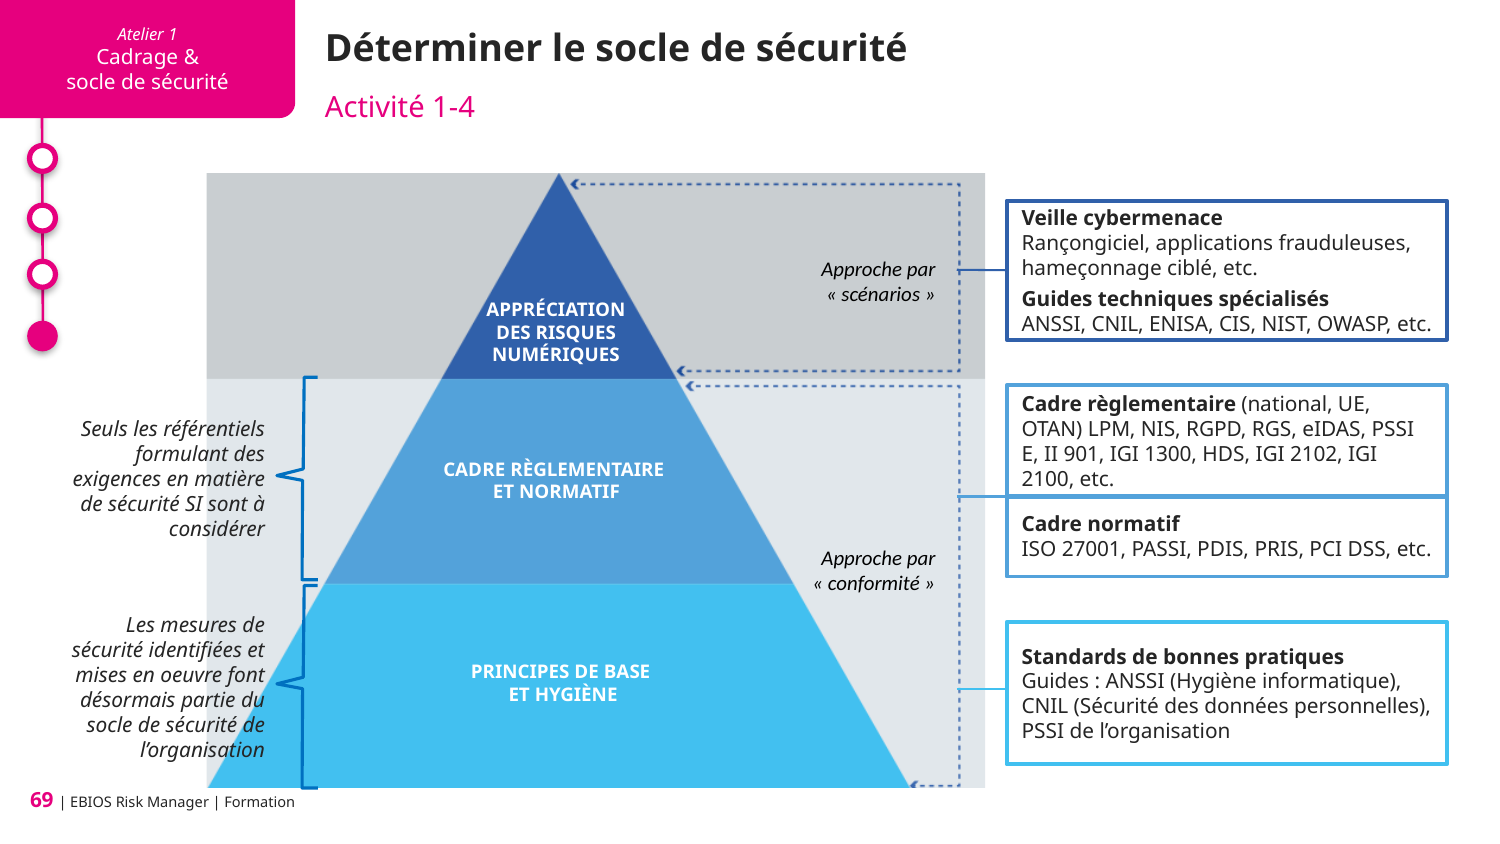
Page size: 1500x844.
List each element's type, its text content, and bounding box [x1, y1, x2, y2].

text_box Cadre normatif ISO 27001, PASSI, PDIS, PRIS, PCI DSS, etc. [1005, 499, 1449, 579]
text_box Activité 1-4 [324, 88, 1381, 124]
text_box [206, 173, 986, 789]
text_box Veille cybermenace Rançongiciel, applications frauduleuses, hameçonnage ciblé, etc. Guides techniques spécialisés ANSSI, CNIL, ENISA, CIS, NIST, OWASP, etc. [1005, 199, 1449, 342]
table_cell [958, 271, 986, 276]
text_box Cadre règlementaire (national, UE, OTAN) LPM, NIS, RGPD, RGS, eIDAS, PSSI E, II 901, IGI 1300, HDS, IGI 2102, IGI 2100, etc. [1005, 383, 1449, 499]
text_box Standards de bonnes pratiques Guides : ANSSI (Hygiène informatique), CNIL (Sécurité des données personnelles), PSSI de l’organisation [1005, 620, 1449, 766]
text_box Déterminer le socle de sécurité [324, 23, 1447, 69]
text_box Les mesures de sécurité identifiées et mises en oeuvre font désormais partie du socle de sécurité de l’organisation [45, 615, 201, 758]
text_box Seuls les référentiels formulant des exigences en matière de sécurité SI sont à considérer [45, 413, 201, 544]
